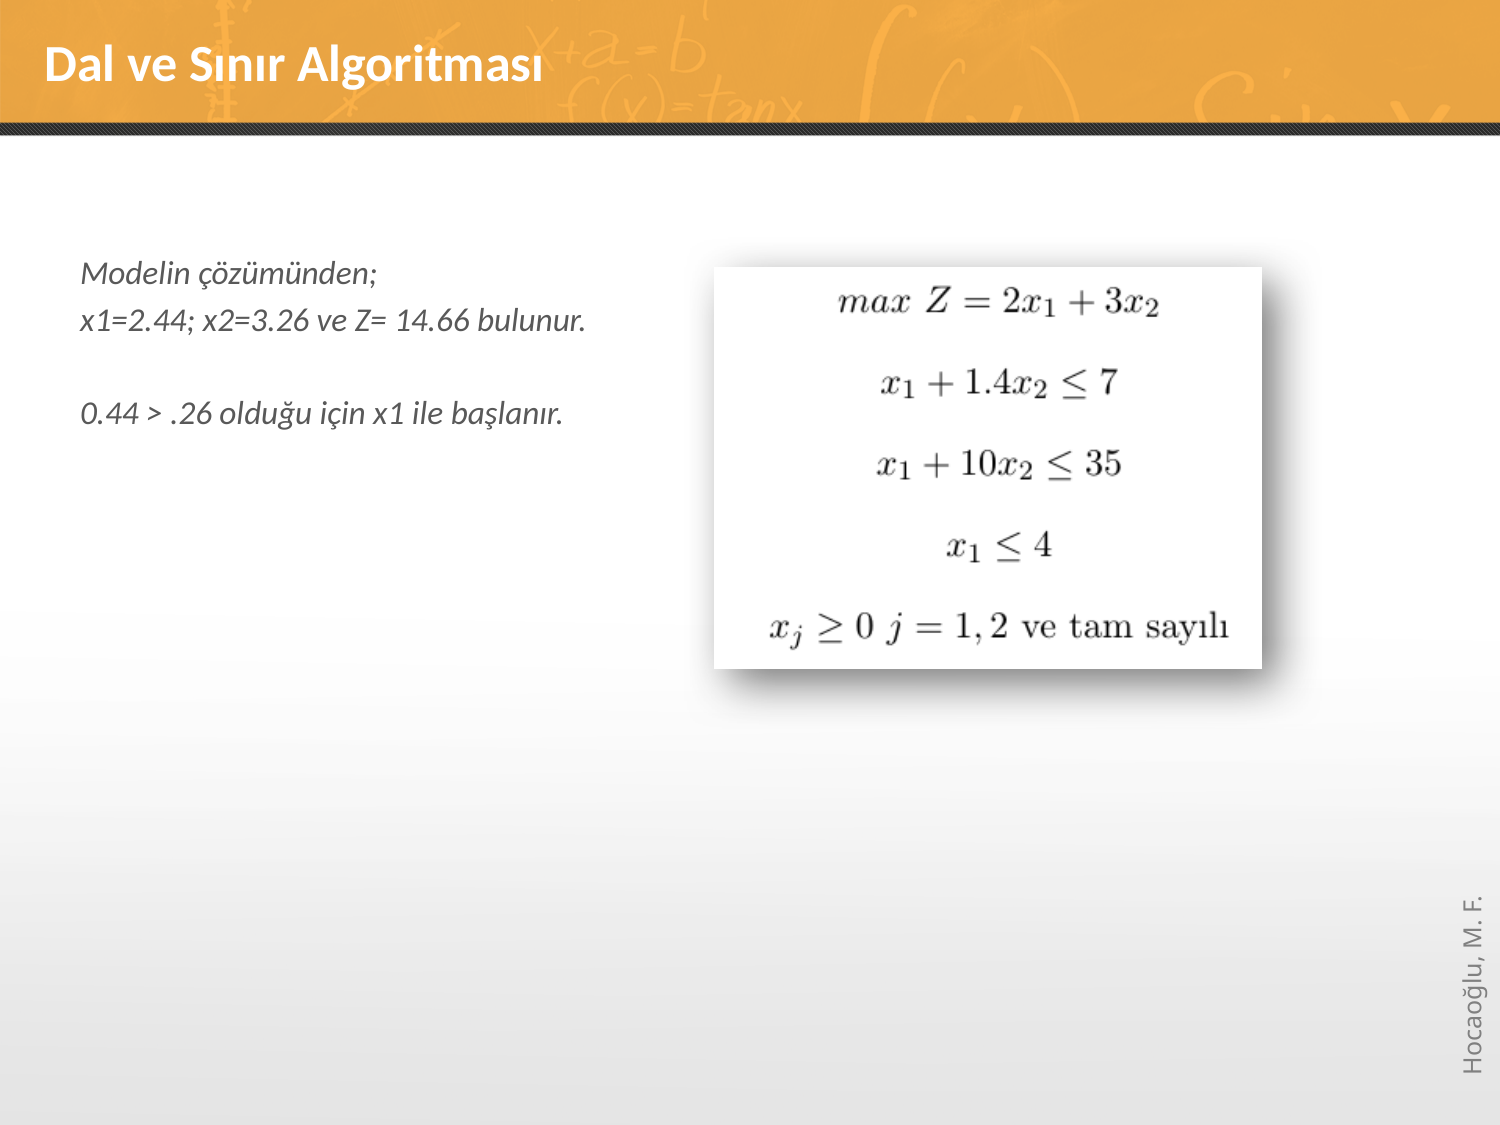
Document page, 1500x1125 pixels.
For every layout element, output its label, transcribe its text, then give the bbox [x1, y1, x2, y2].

picture [0, 0, 1500, 1125]
title Dal ve Sınır Algoritması [29, 0, 1449, 126]
list Modelin çözümünden; x1=2.44; x2=3.26 ve Z= 14.66 bulunur. 0.44 > .26 olduğu için x1 ile başlanır. [64, 243, 1444, 1045]
